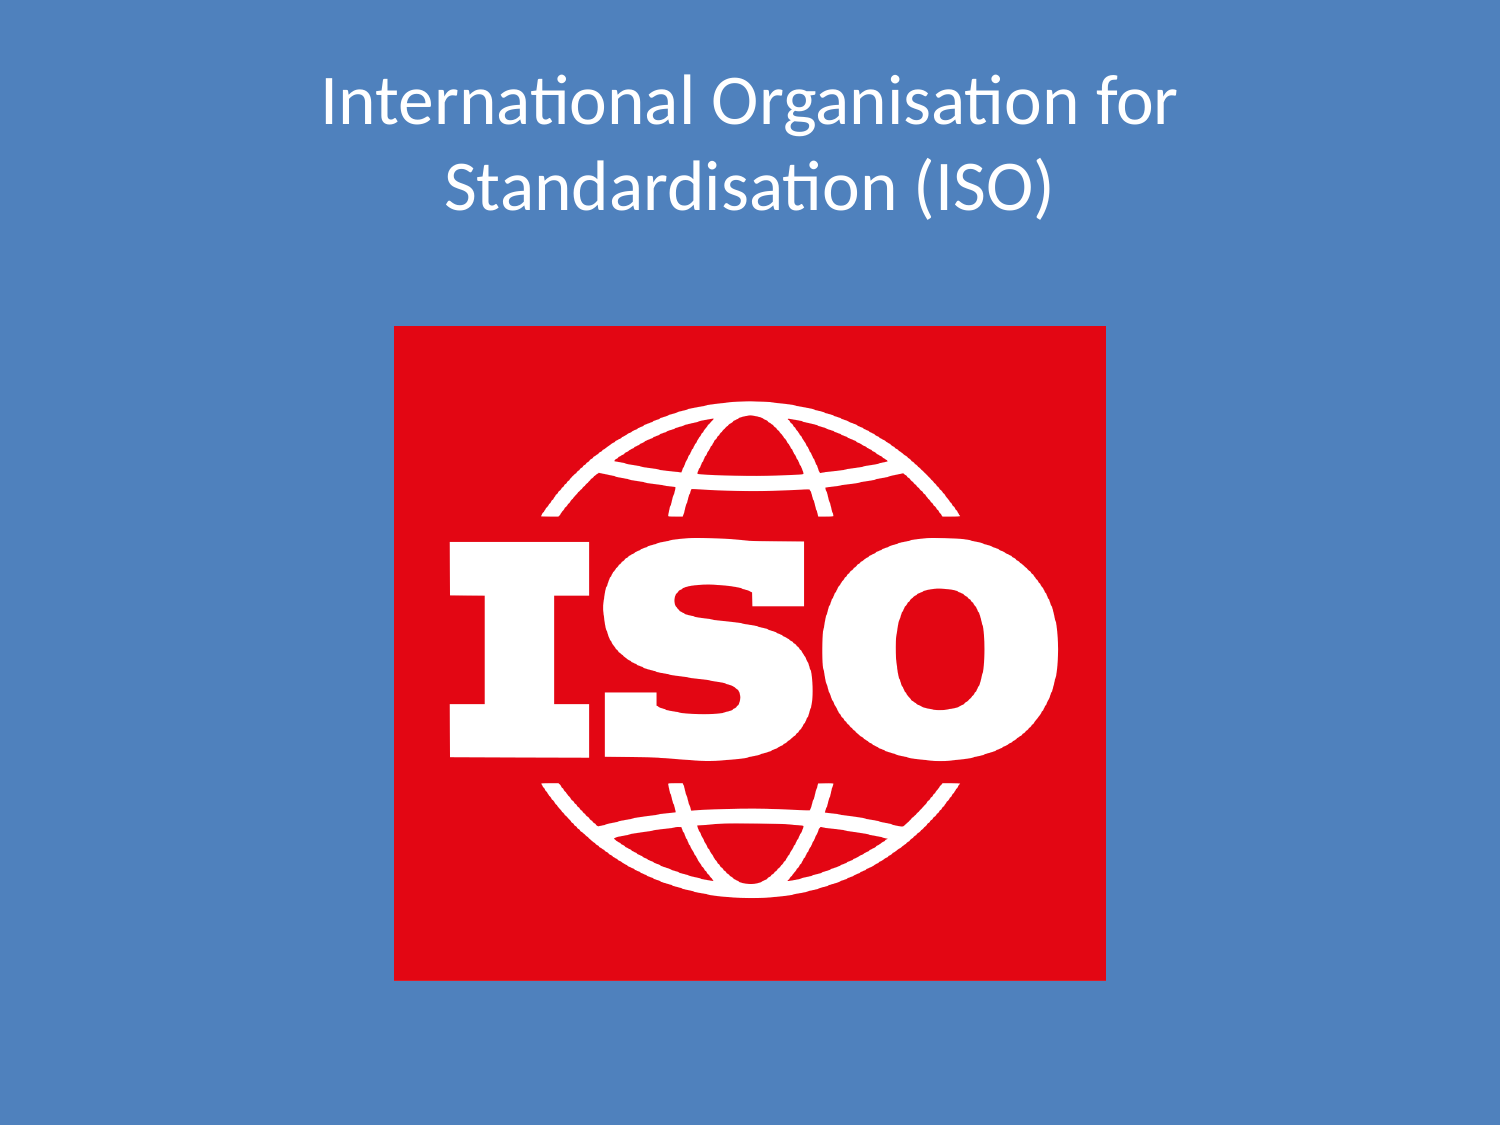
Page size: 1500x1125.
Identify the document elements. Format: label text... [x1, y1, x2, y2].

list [394, 326, 1106, 981]
title International Organisation for Standardisation (ISO) [75, 45, 1425, 233]
